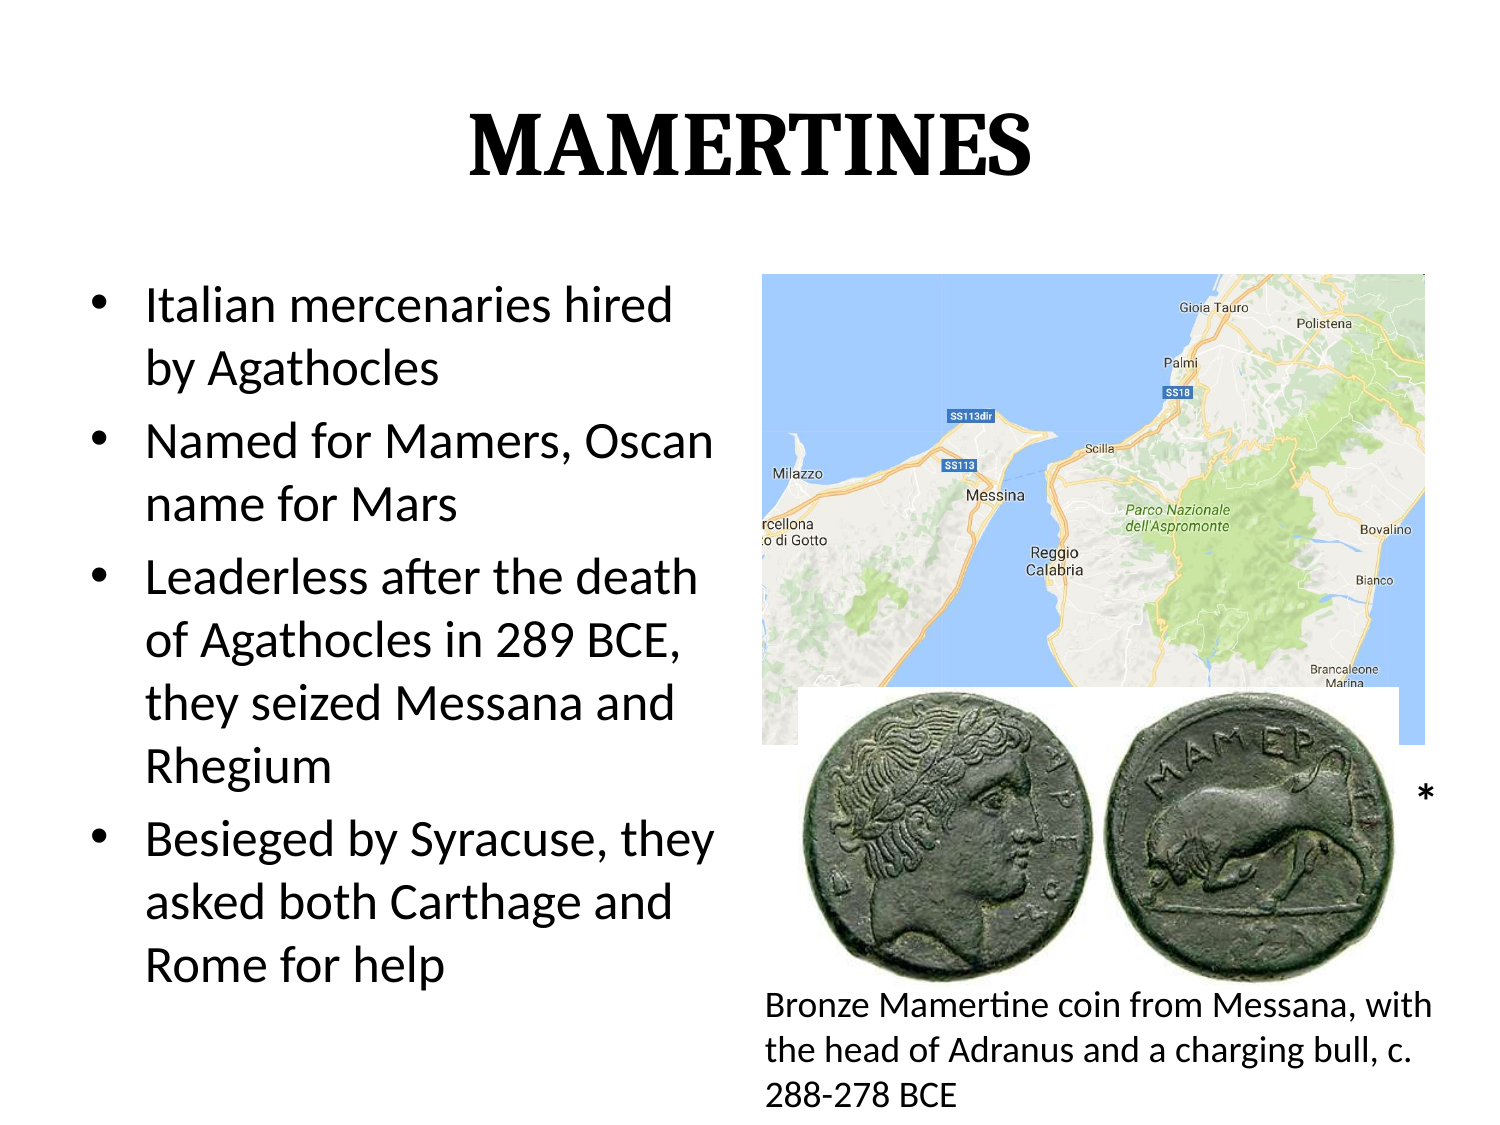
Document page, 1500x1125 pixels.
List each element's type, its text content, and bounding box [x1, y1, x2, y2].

picture [798, 687, 1399, 989]
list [762, 274, 1426, 746]
list Italian mercenaries hired by Agathocles Named for Mamers, Oscan name for Mars Leaderless after the death of Agathocles in 289 BCE, they seized Messana and Rhegium Besieged by Syracuse, they asked both Carthage and Rome for help [75, 262, 738, 1005]
text_box * [1405, 762, 1474, 837]
text_box Bronze Mamertine coin from Messana, with the head of Adranus and a charging bull, c. 288-278 BCE [749, 972, 1500, 1123]
title Mamertines [75, 45, 1425, 233]
